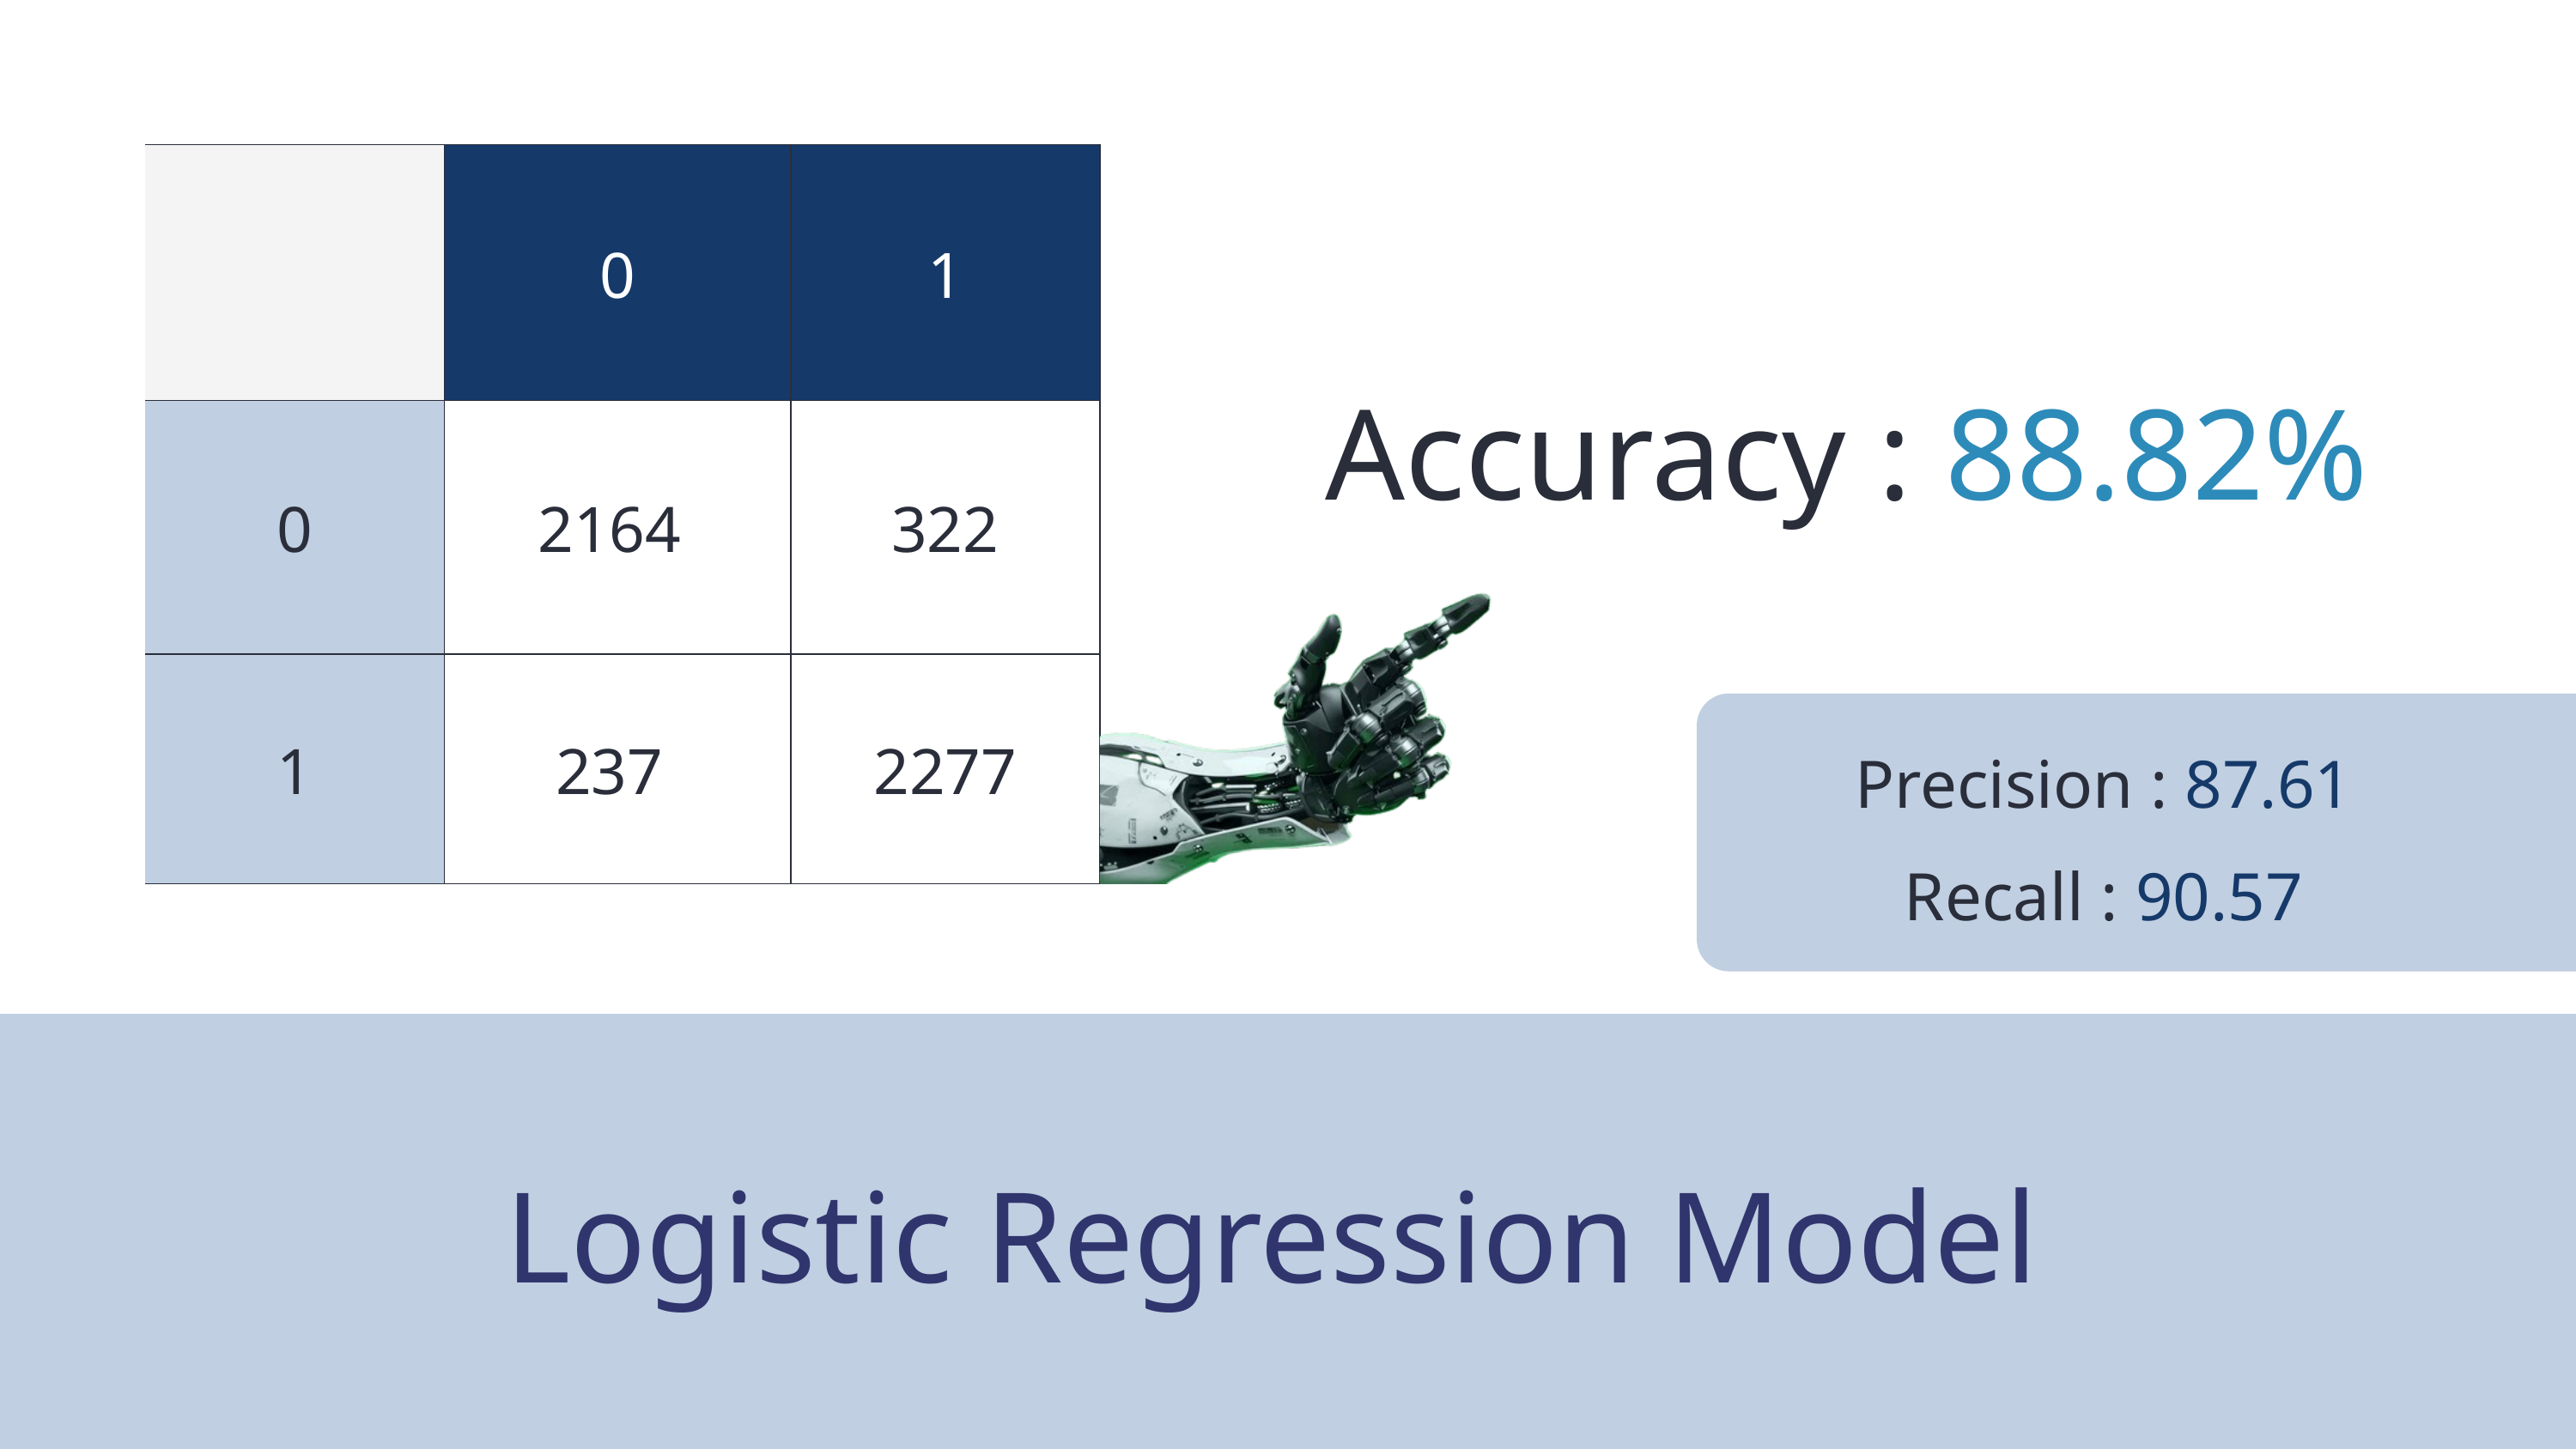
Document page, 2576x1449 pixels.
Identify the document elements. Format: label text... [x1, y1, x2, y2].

table_cell 0 [145, 401, 444, 653]
table_cell 2164 [445, 401, 790, 653]
text_box [1099, 575, 1564, 884]
table_header 0 [445, 145, 790, 400]
table_cell 237 [445, 655, 790, 883]
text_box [1696, 693, 2576, 972]
table_cell 2277 [792, 655, 1099, 883]
table_cell 322 [792, 401, 1099, 653]
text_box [0, 1014, 2576, 1449]
table_header [145, 145, 444, 400]
table_header 1 [792, 145, 1099, 400]
text_box Accuracy : 88.82% [1287, 311, 2406, 525]
table_cell 1 [145, 655, 444, 883]
